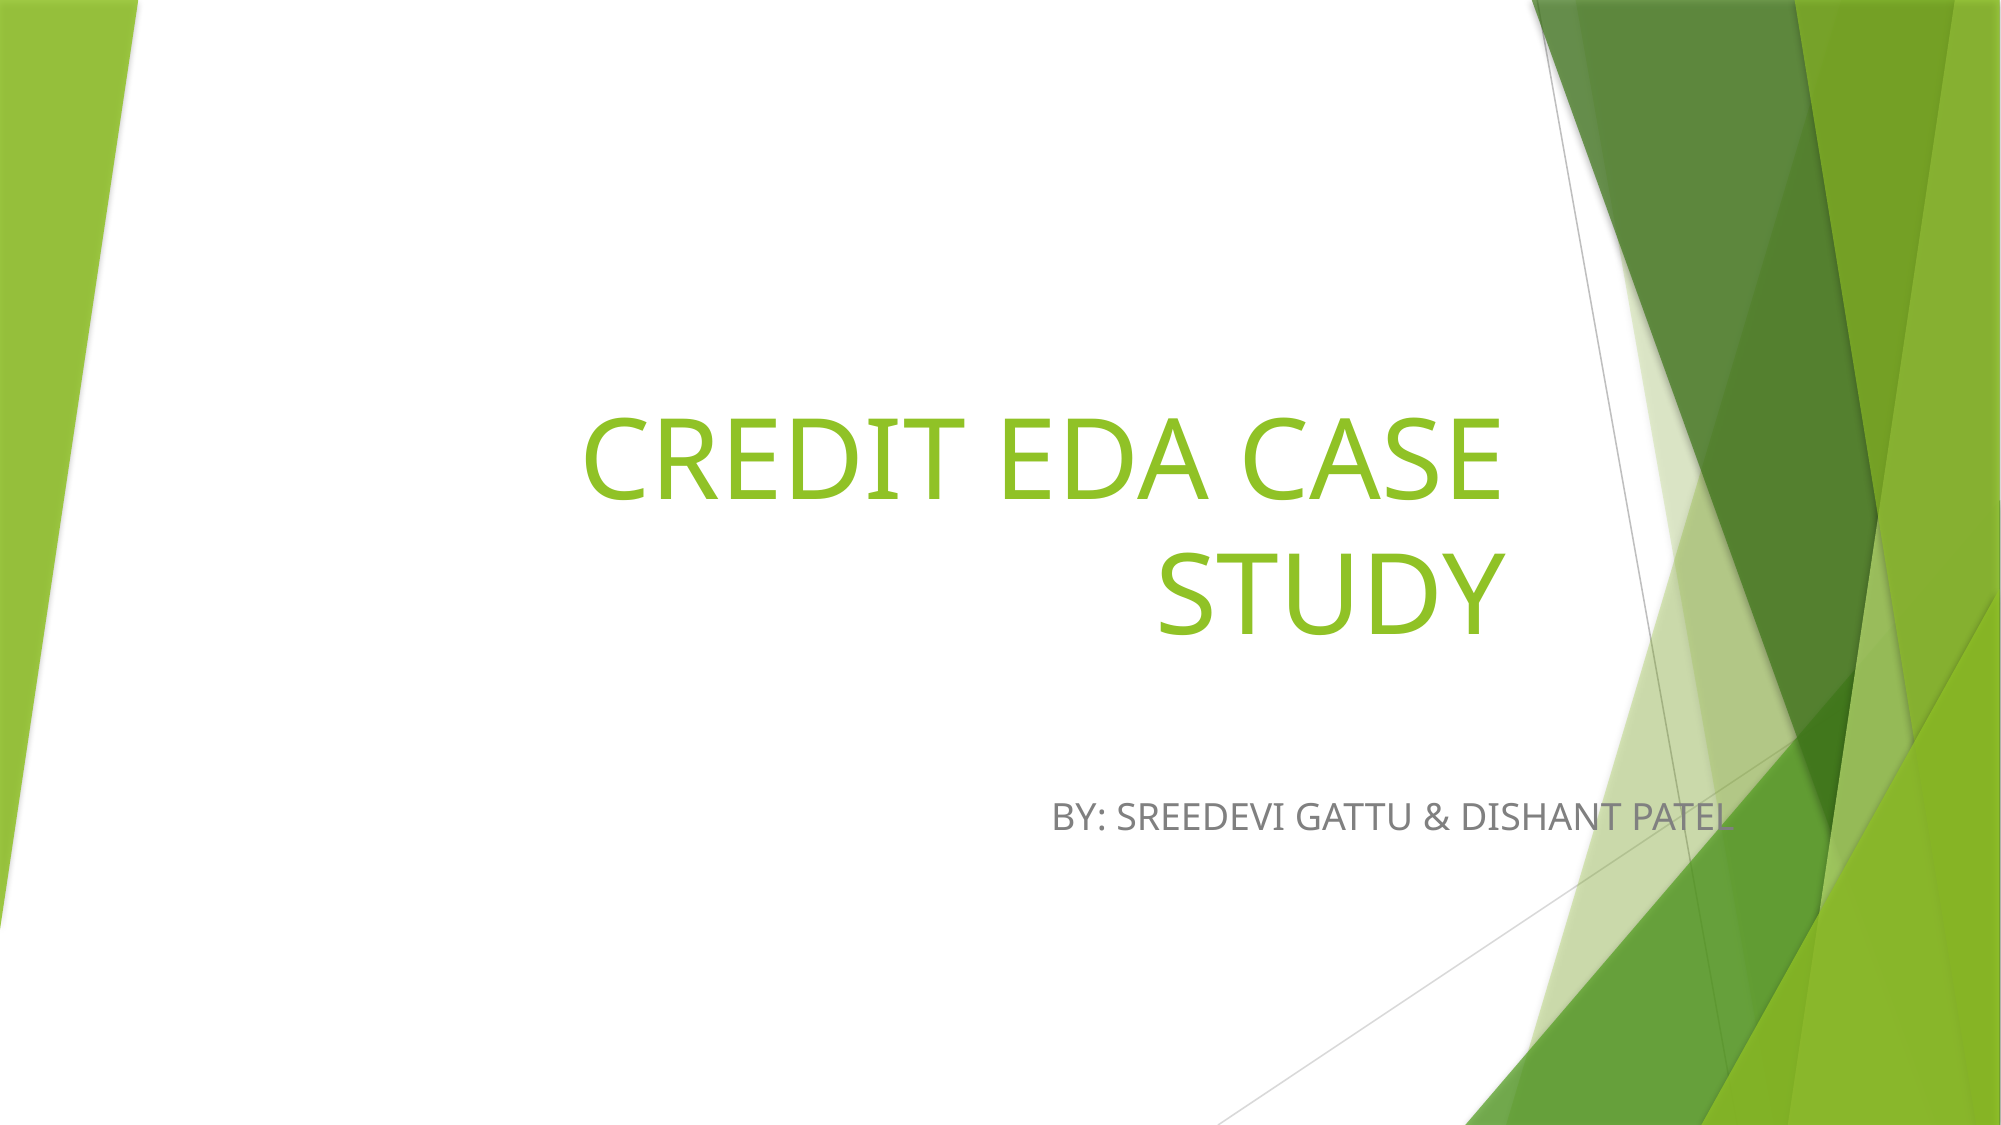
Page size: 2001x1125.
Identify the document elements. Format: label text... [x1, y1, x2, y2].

title CREDIT EDA CASE STUDY [247, 394, 1522, 665]
subtitle BY: SREEDEVI GATTU & DISHANT PATEL [857, 785, 1750, 863]
